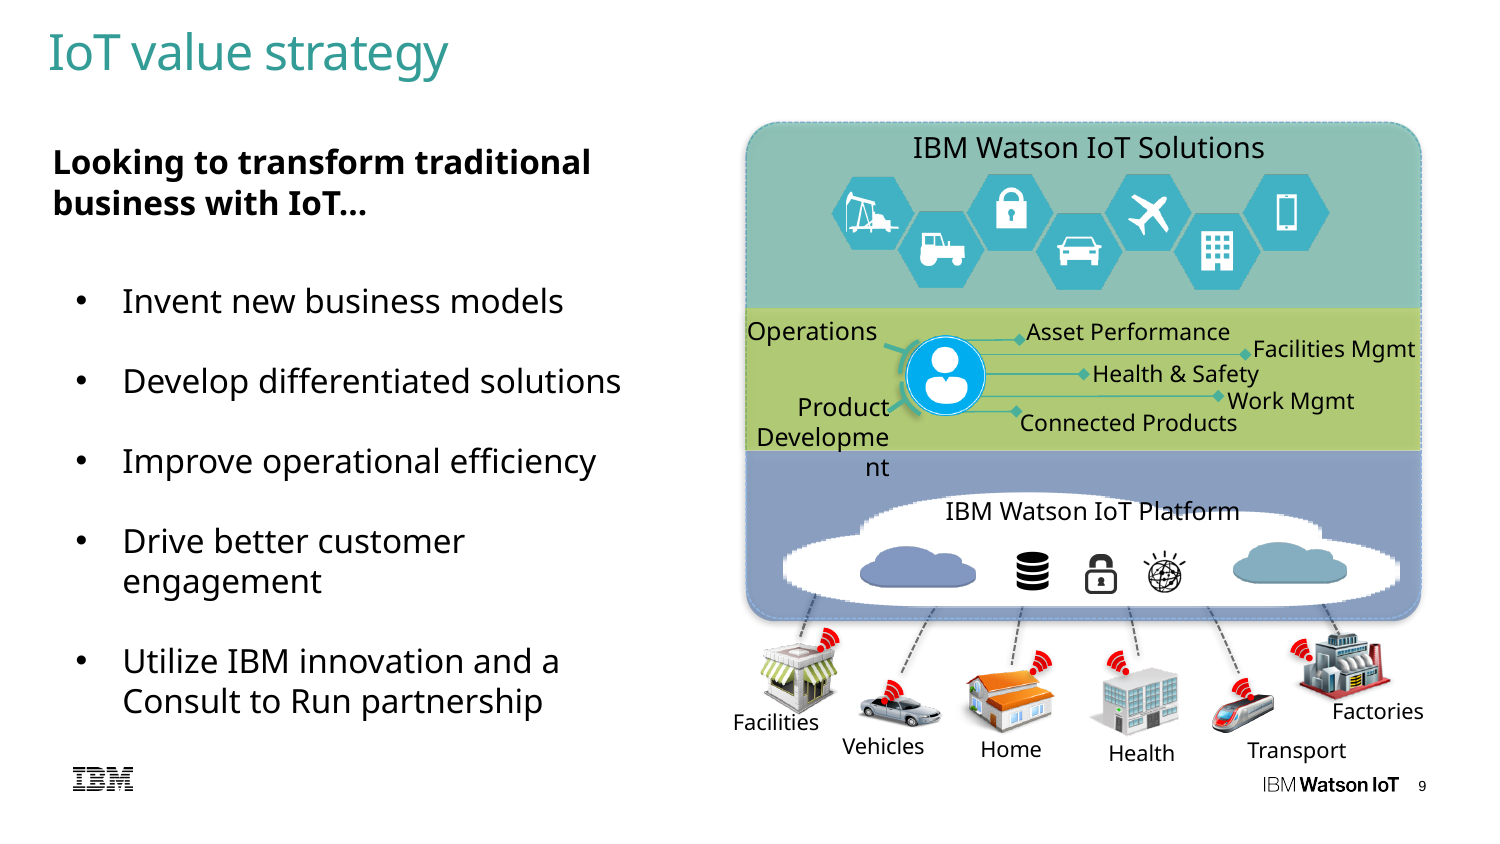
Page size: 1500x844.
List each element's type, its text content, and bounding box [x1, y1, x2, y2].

text_box Invent new business models Develop differentiated solutions Improve operational efficiency Drive better customer engagement Utilize IBM innovation and a Consult to Run partnership [60, 273, 660, 727]
picture [1211, 689, 1276, 738]
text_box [808, 630, 838, 659]
title IoT value strategy [37, 22, 1275, 89]
text_box Home [944, 728, 1079, 770]
text_box Facilities [715, 701, 837, 743]
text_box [872, 681, 902, 711]
picture [1289, 623, 1401, 709]
picture [73, 767, 133, 791]
picture [857, 673, 942, 737]
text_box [1233, 679, 1263, 706]
text_box Vehicles [823, 725, 944, 766]
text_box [1108, 652, 1139, 681]
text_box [1292, 640, 1322, 667]
text_box Looking to transform traditional business with IoT… [37, 134, 677, 229]
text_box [726, 121, 1446, 622]
picture [758, 637, 839, 716]
text_box Health [1075, 732, 1209, 774]
text_box Factories [1317, 690, 1440, 732]
text_box [900, 630, 934, 671]
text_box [1020, 652, 1051, 681]
picture [1085, 666, 1180, 738]
text_box [1209, 630, 1241, 675]
text_box [1010, 630, 1021, 661]
picture [1264, 777, 1399, 792]
text_box [1130, 630, 1141, 653]
picture [955, 662, 1055, 738]
text_box Transport [1197, 729, 1397, 771]
